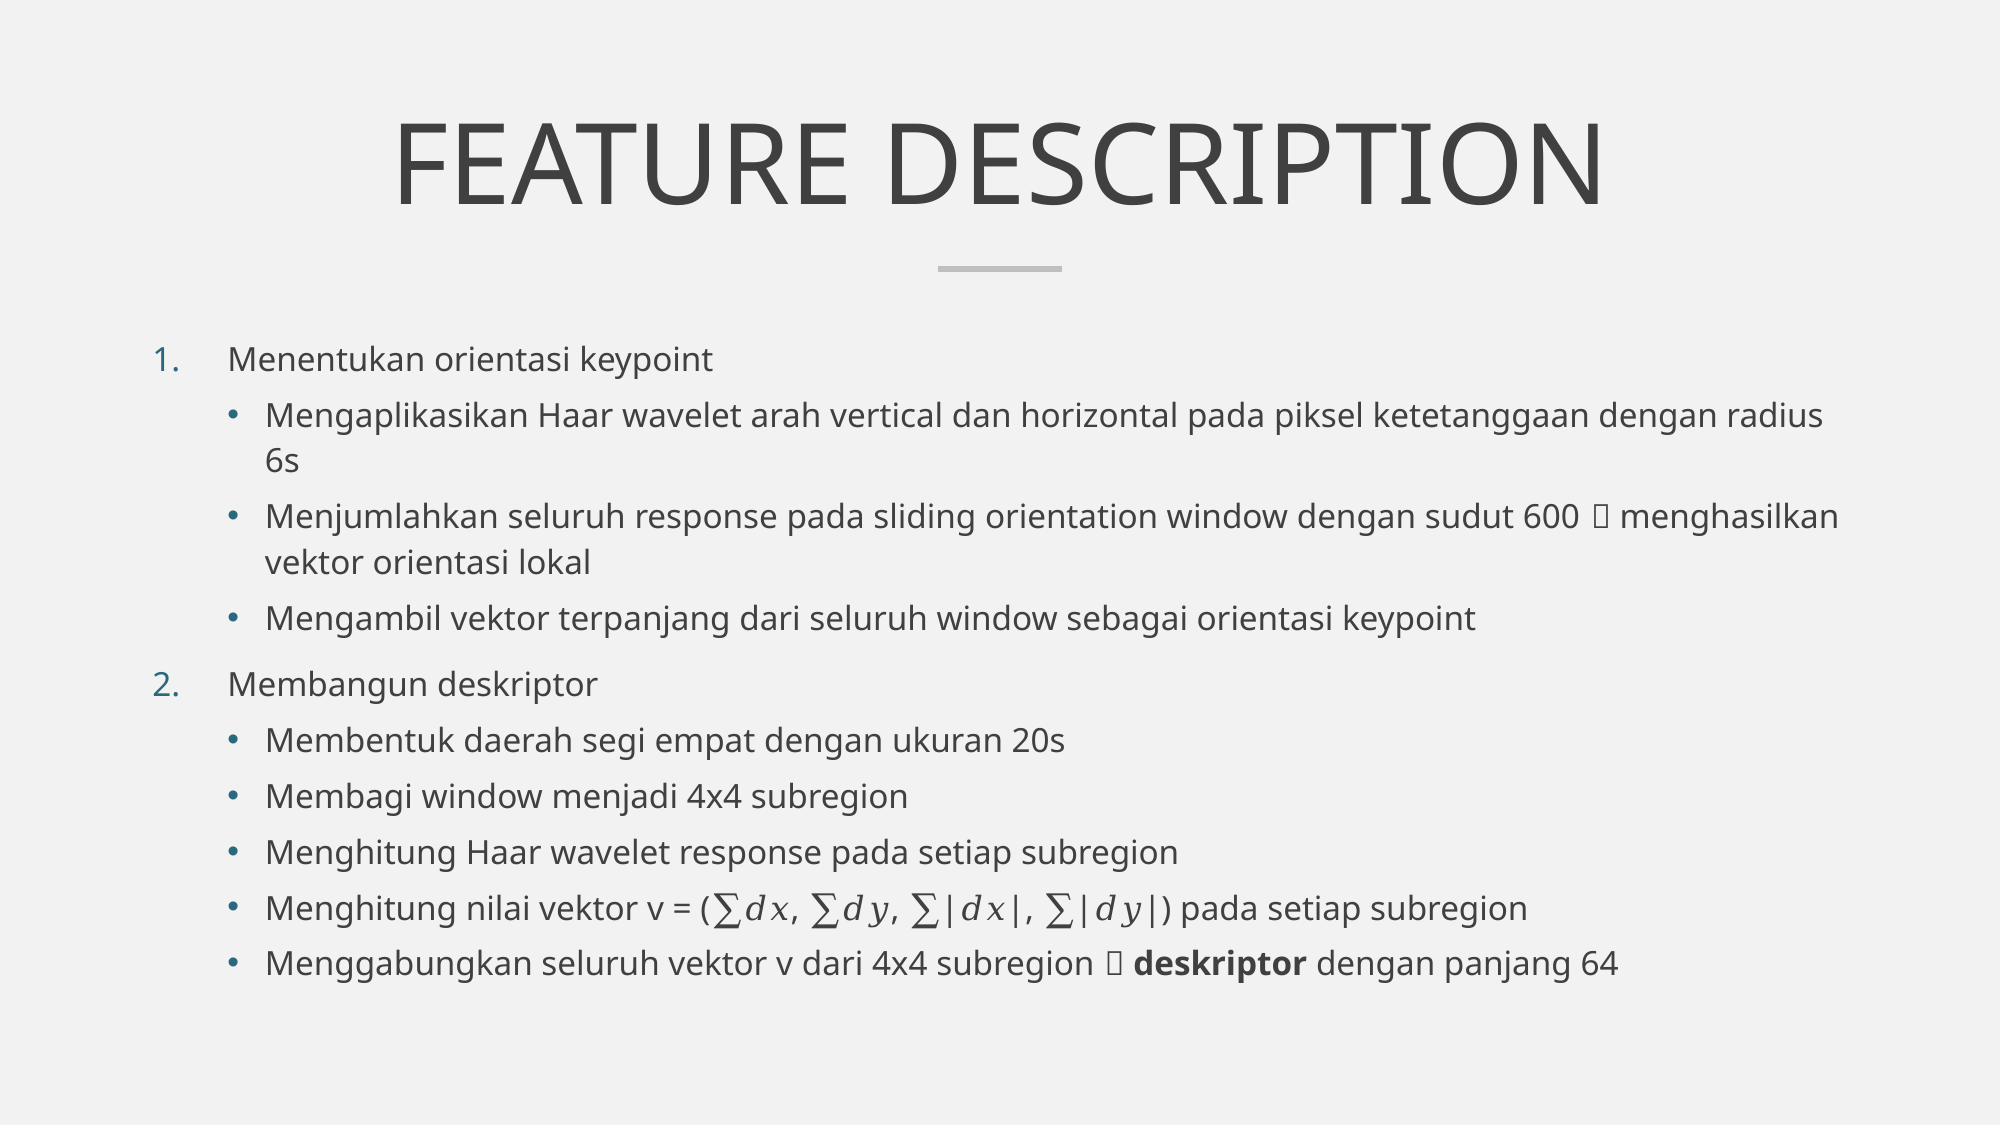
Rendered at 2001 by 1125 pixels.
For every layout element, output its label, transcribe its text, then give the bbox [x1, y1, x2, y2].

title FEATURE DESCRIPTION [137, 59, 1863, 278]
list Menentukan orientasi keypoint Mengaplikasikan Haar wavelet arah vertical dan horizontal pada piksel ketetanggaan dengan radius 6s Menjumlahkan seluruh response pada sliding orientation window dengan sudut 600  menghasilkan vektor orientasi lokal Mengambil vektor terpanjang dari seluruh window sebagai orientasi keypoint Membangun deskriptor Membentuk daerah segi empat dengan ukuran 20s Membagi window menjadi 4x4 subregion Menghitung Haar wavelet response pada setiap subregion Menghitung nilai vektor v = (∑𝑑𝑥, ∑𝑑𝑦, ∑|𝑑𝑥|, ∑|𝑑𝑦|) pada setiap subregion Menggabungkan seluruh vektor v dari 4x4 subregion  deskriptor dengan panjang 64 [137, 325, 1863, 1032]
